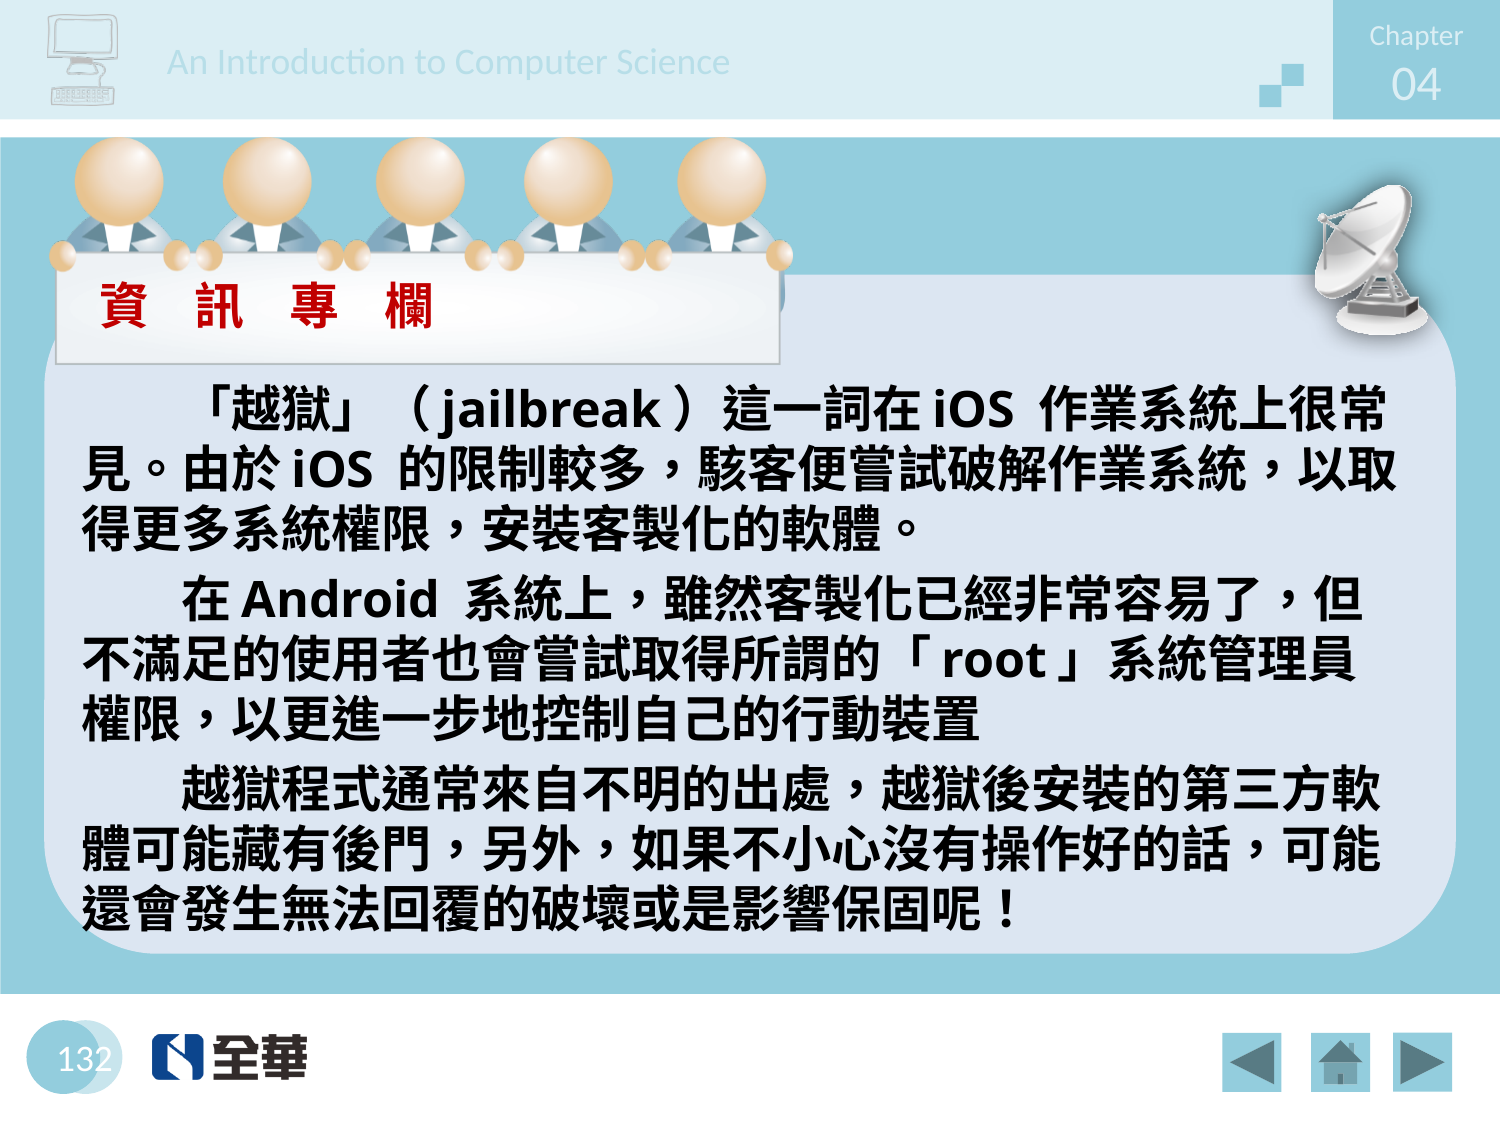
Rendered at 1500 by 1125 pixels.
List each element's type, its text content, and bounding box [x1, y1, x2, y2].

picture [47, 14, 118, 106]
list 「越獄」（jailbreak）這一詞在iOS 作業系統上很常見。由於iOS 的限制較多，駭客便嘗試破解作業系統，以取得更多系統權限，安裝客製化的軟體。 在Android 系統上，雖然客製化已經非常容易了，但不滿足的使用者也會嘗試取得所謂的「root」系統管理員權限，以更進一步地控制自己的行動裝置 越獄程式通常來自不明的出處，越獄後安裝的第三方軟體可能藏有後門，另外，如果不小心沒有操作好的話，可能還會發生無法回覆的破壞或是影響保固呢！ [66, 370, 1417, 954]
picture [1315, 185, 1436, 335]
picture [47, 137, 793, 371]
picture [152, 1034, 307, 1080]
